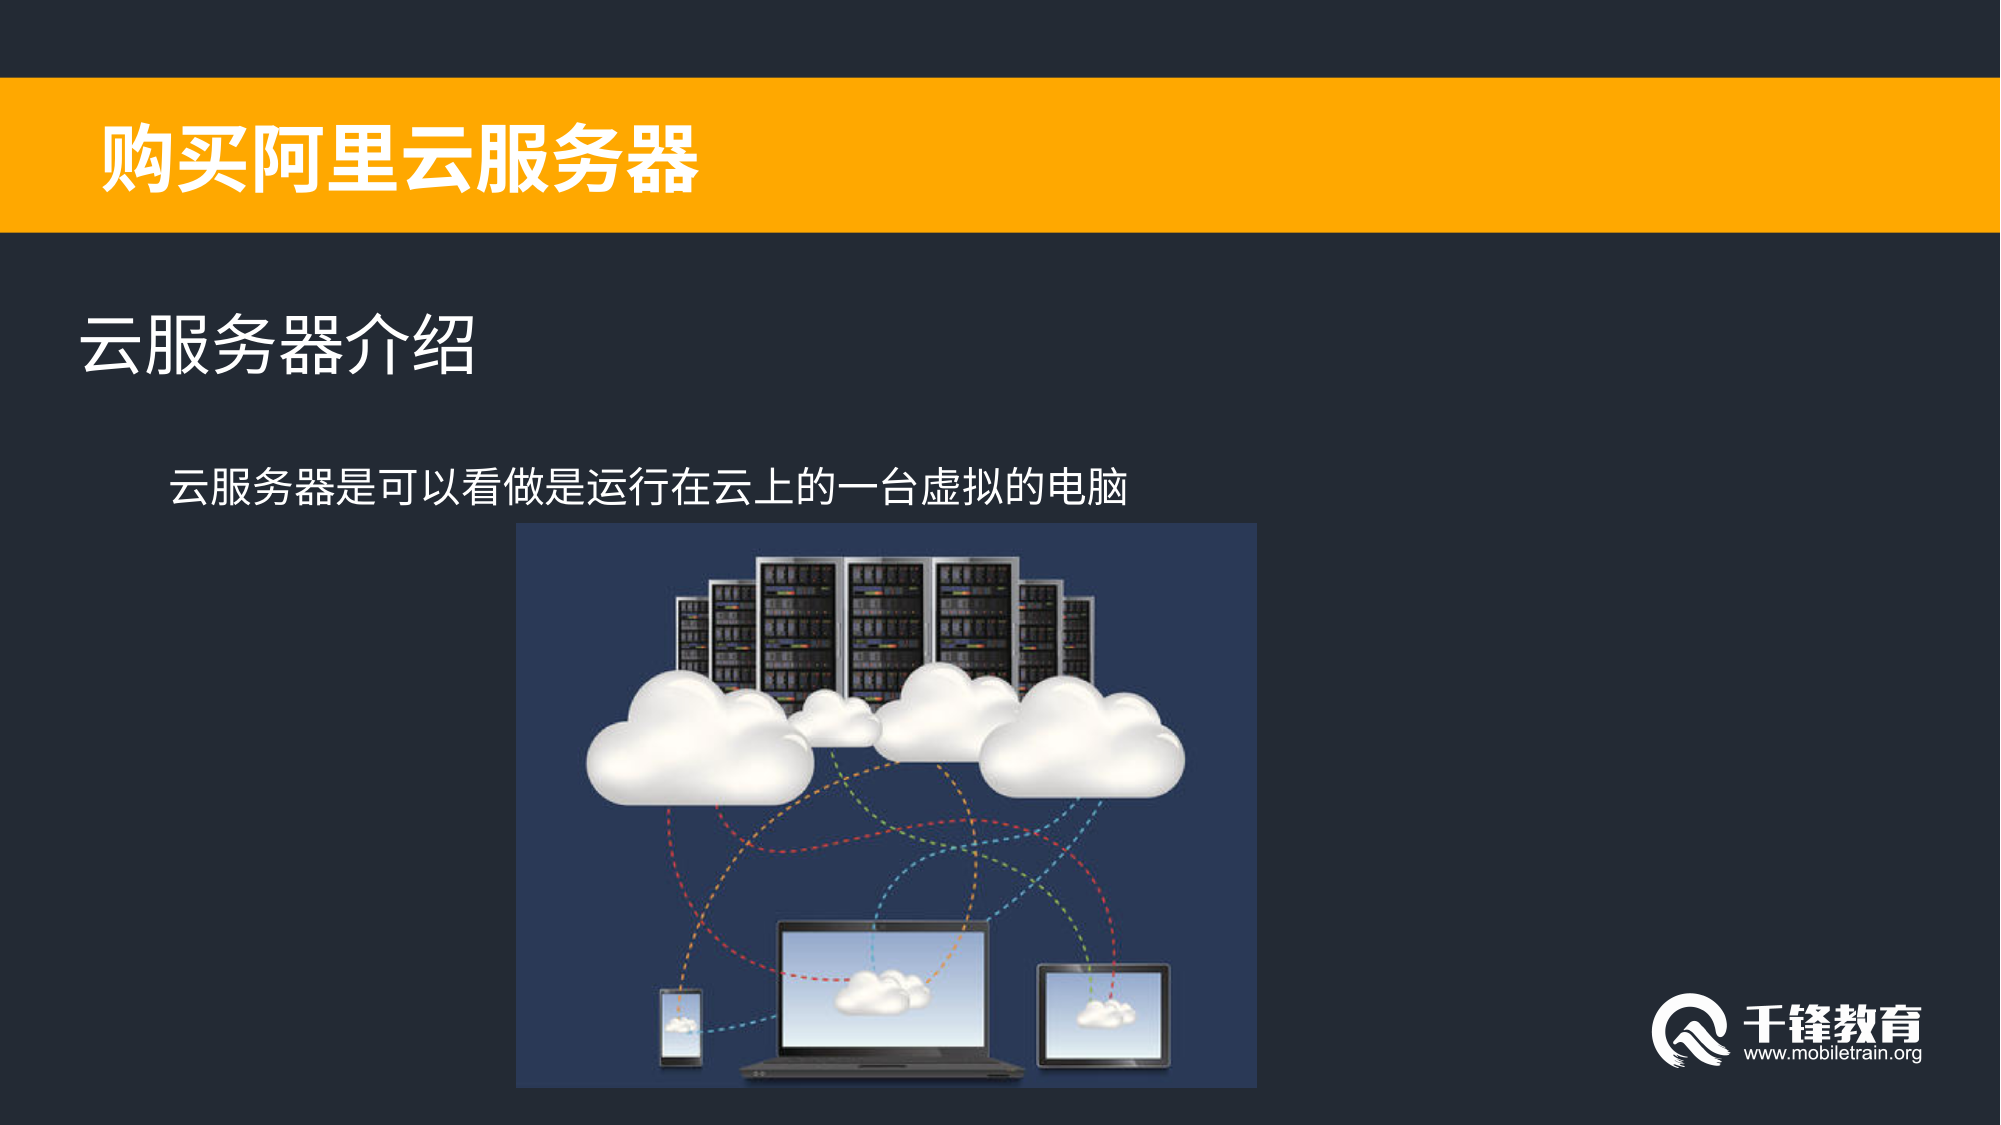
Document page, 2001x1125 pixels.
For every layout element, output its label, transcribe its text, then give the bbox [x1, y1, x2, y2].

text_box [0, 77, 2000, 233]
text_box 云服务器介绍 [63, 295, 1955, 390]
text_box 云服务器是可以看做是运行在云上的一台虚拟的电脑 [154, 453, 1765, 519]
picture [516, 523, 1257, 1088]
picture [1618, 973, 1955, 1088]
text_box [0, 233, 2000, 1125]
text_box [0, 0, 2000, 77]
